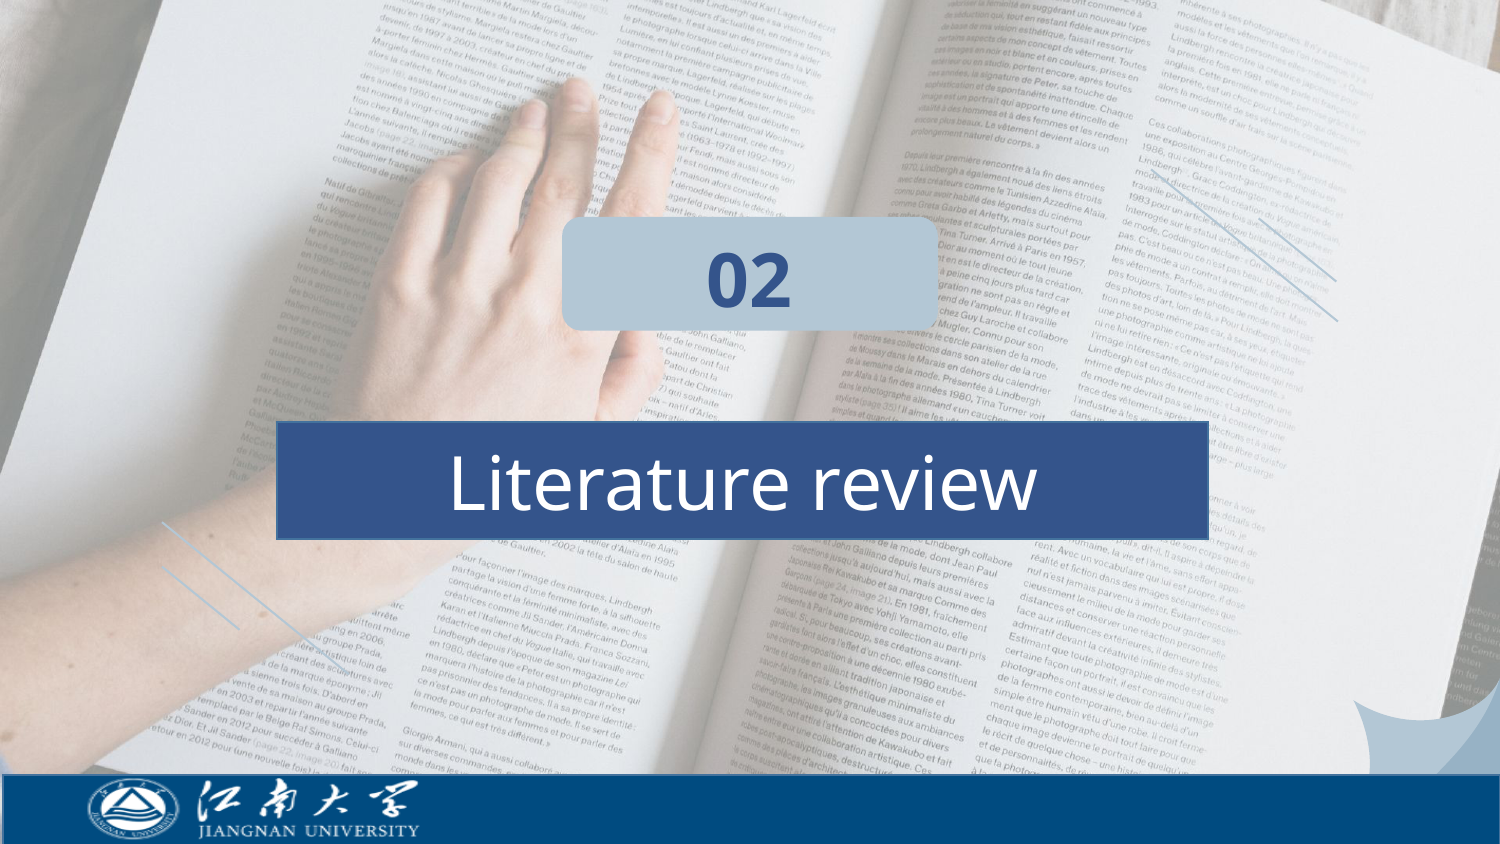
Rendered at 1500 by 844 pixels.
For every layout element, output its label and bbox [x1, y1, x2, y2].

text_box [161, 169, 1338, 675]
picture [0, 0, 1500, 844]
text_box [2, 774, 1500, 844]
